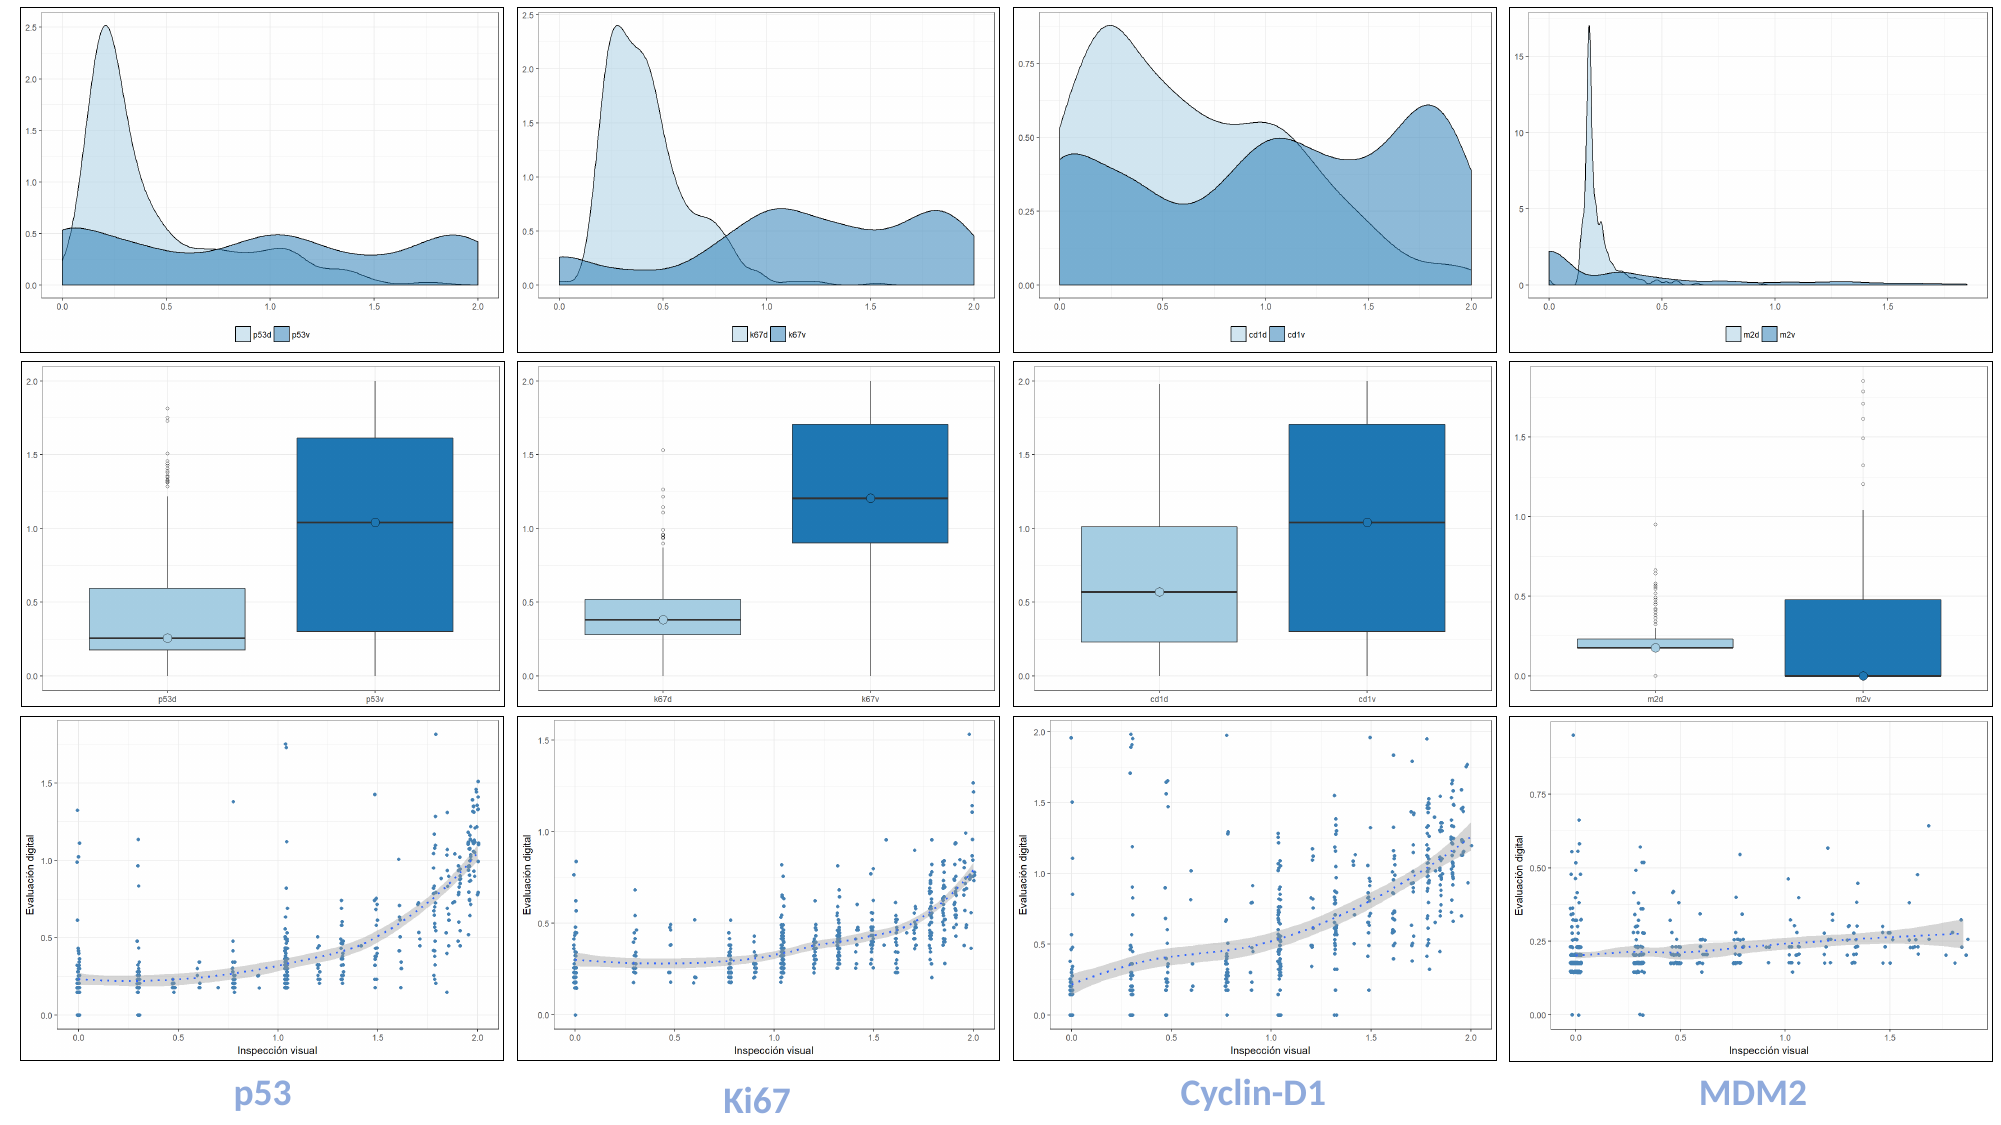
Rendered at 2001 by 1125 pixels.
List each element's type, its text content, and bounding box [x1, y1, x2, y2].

text_box Ki67 [515, 1068, 999, 1125]
picture [516, 361, 1001, 707]
picture [516, 7, 1001, 353]
picture [1013, 715, 1497, 1061]
picture [1509, 7, 1993, 353]
text_box MDM2 [1511, 1060, 1995, 1121]
picture [20, 715, 504, 1061]
text_box p53 [20, 1061, 504, 1121]
picture [516, 715, 1001, 1061]
picture [1013, 7, 1497, 353]
picture [21, 361, 505, 707]
picture [1509, 716, 1993, 1062]
picture [1013, 361, 1497, 707]
picture [1509, 361, 1993, 707]
picture [20, 7, 504, 353]
text_box Cyclin-D1 [1011, 1060, 1495, 1121]
